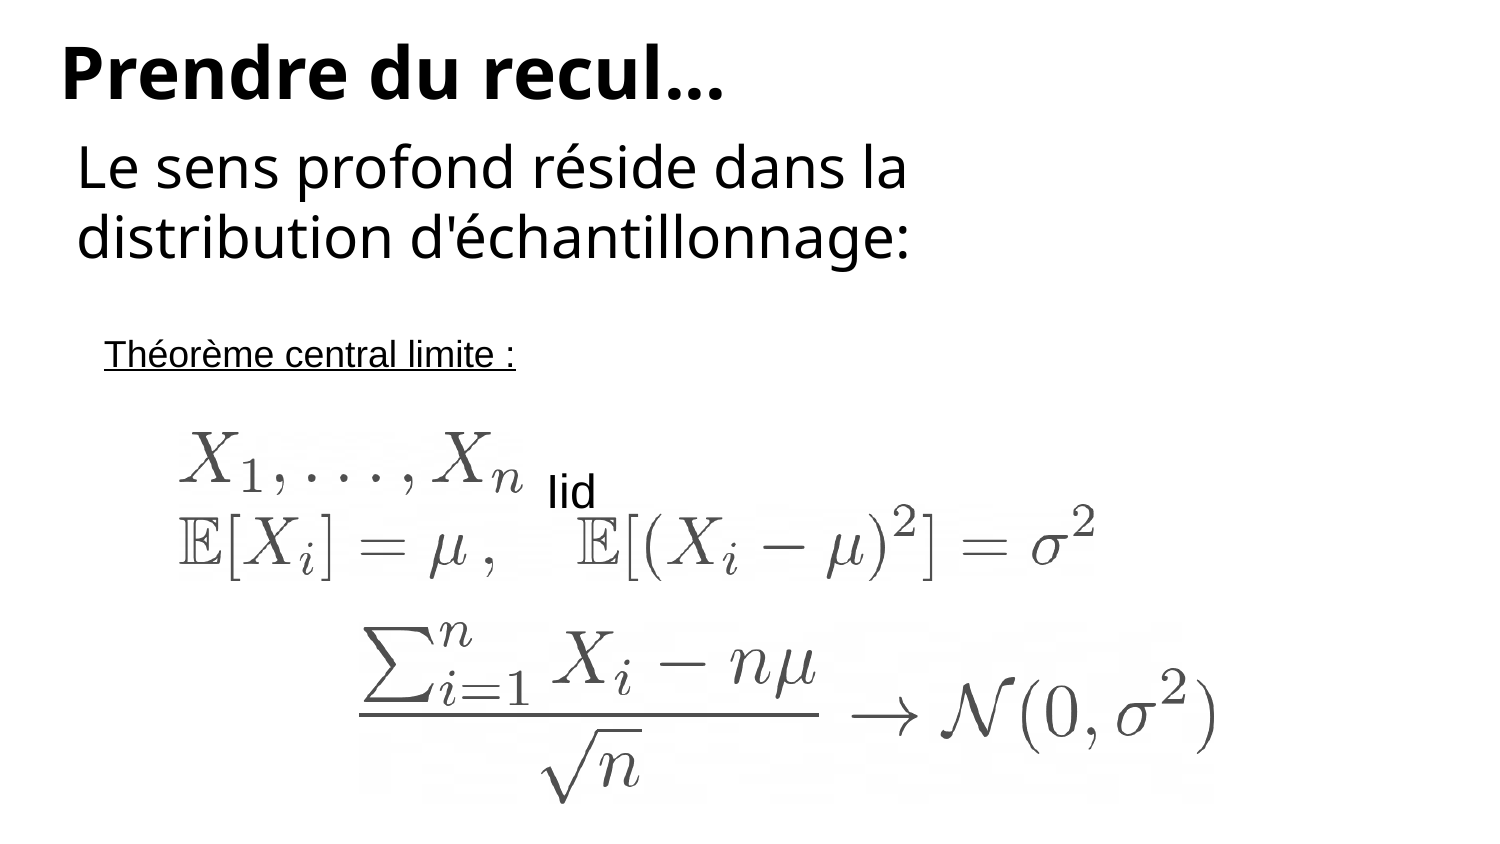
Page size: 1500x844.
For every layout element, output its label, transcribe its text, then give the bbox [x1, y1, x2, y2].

text_box Le sens profond réside dans la distribution d'échantillonnage: [74, 127, 1084, 272]
picture [359, 621, 1214, 804]
text_box Iid [112, 416, 1062, 767]
picture [179, 504, 1094, 581]
table_header [176, 434, 524, 504]
text_box Théorème central limite : [88, 314, 1039, 391]
title Prendre du recul... [57, 24, 827, 116]
picture [179, 431, 523, 496]
